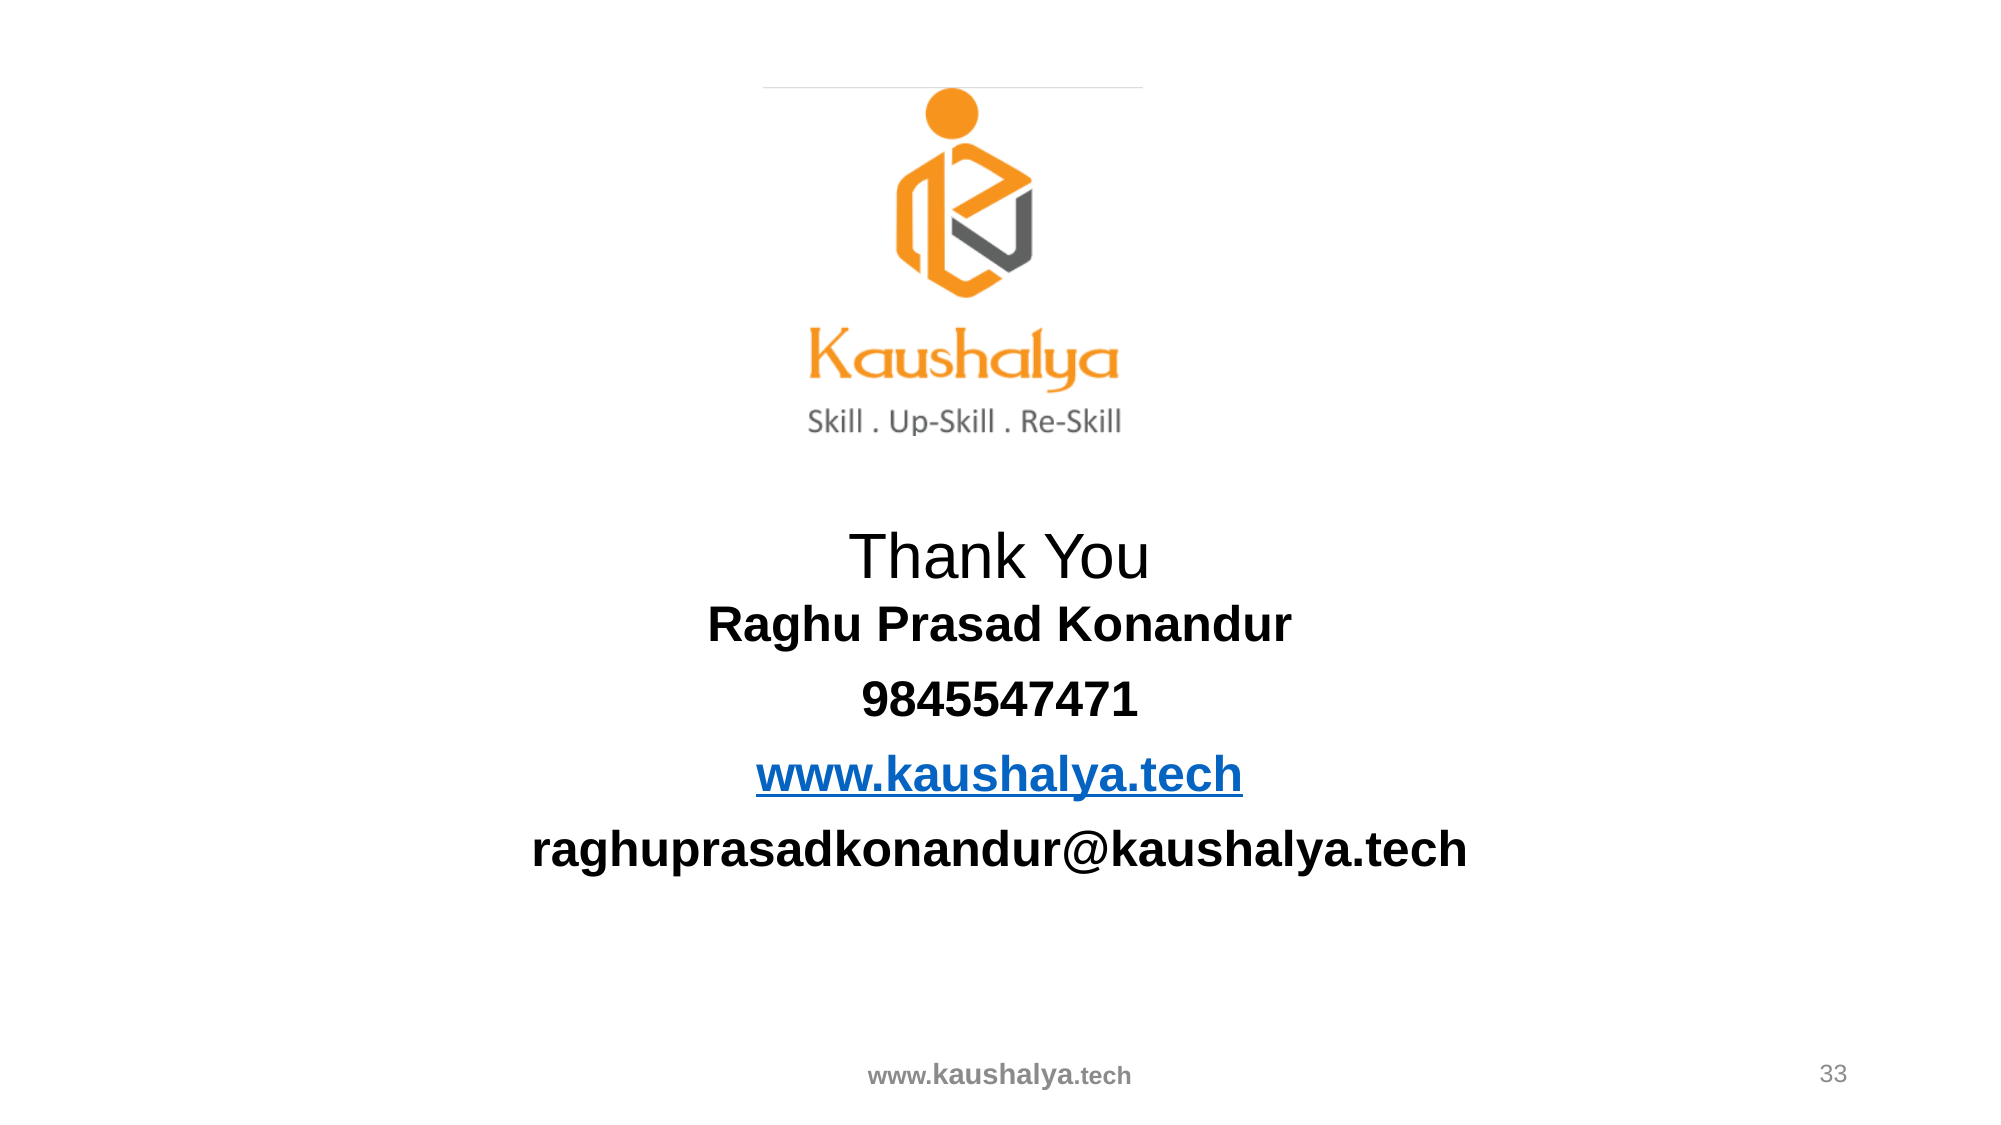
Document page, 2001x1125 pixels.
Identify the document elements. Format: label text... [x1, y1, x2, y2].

picture [763, 87, 1143, 436]
slide_number 33 [1412, 1042, 1863, 1103]
footer www.kaushalya.tech [662, 1042, 1338, 1103]
title Thank You [249, 446, 1750, 590]
subtitle Raghu Prasad Konandur 9845547471 www.kaushalya.tech raghuprasadkonandur@kaushalya.tech [249, 590, 1750, 1043]
